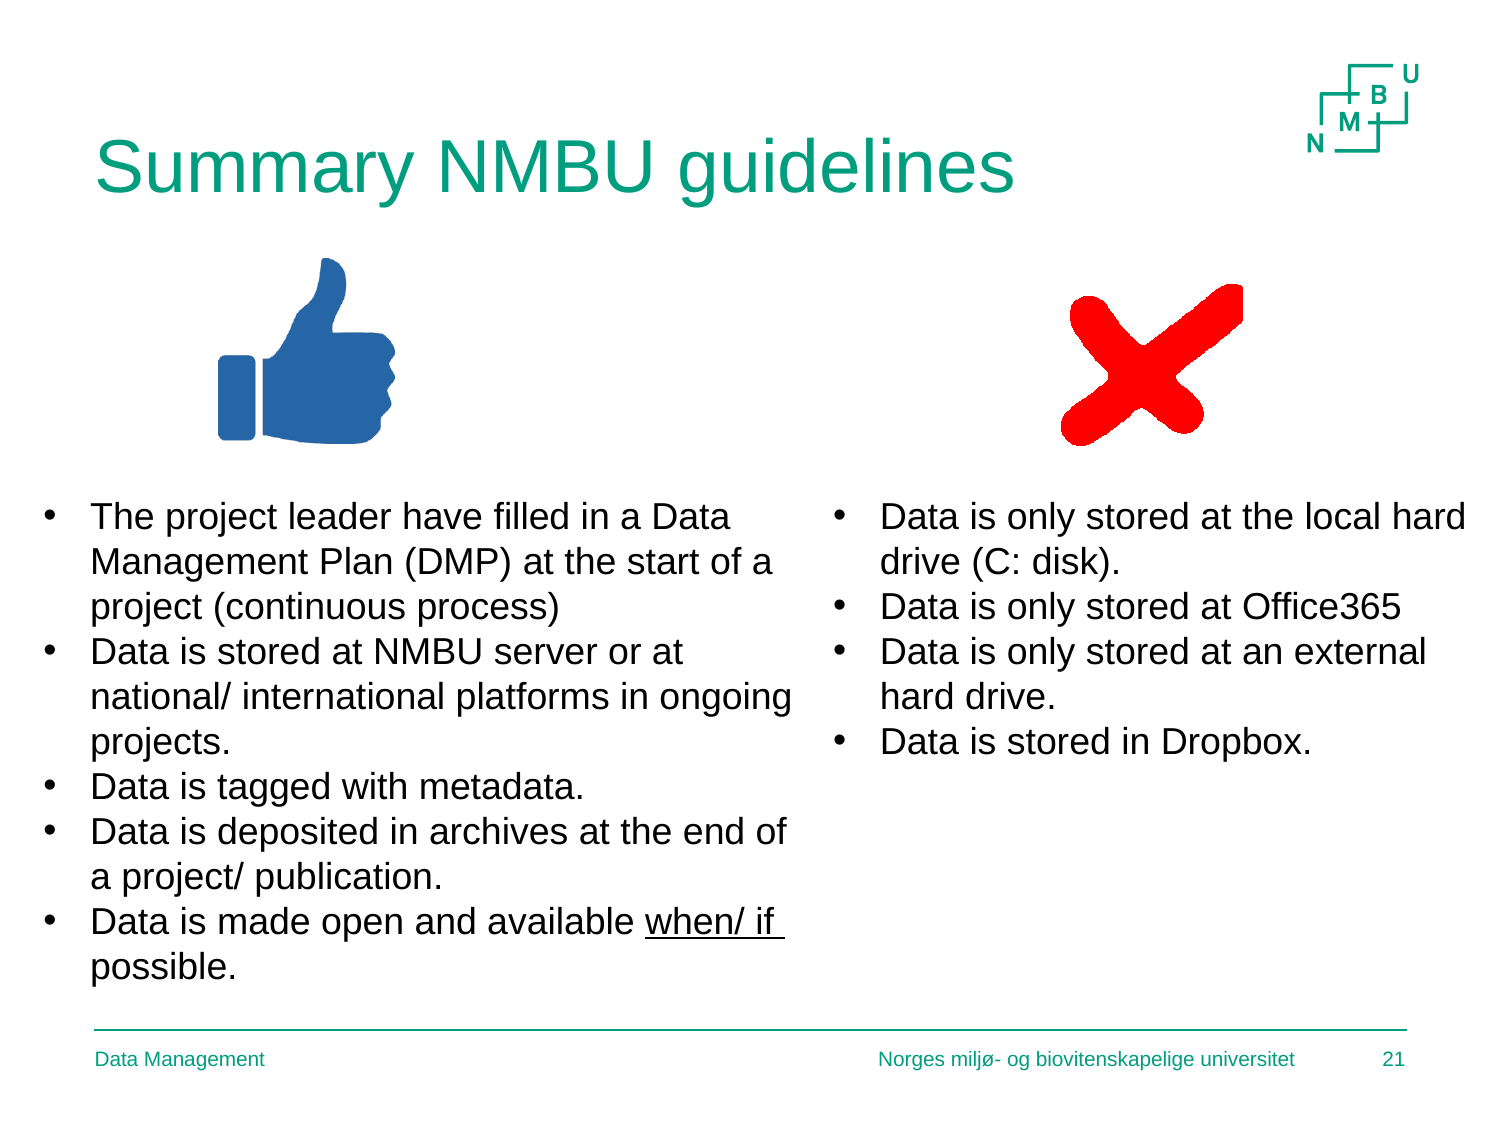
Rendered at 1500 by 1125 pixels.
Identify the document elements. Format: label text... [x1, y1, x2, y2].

picture [1058, 275, 1243, 460]
slide_number 21 [1356, 1045, 1406, 1071]
title Summary NMBU guidelines [94, 116, 1213, 208]
text_box The project leader have filled in a Data Management Plan (DMP) at the start of a project (continuous process) Data is stored at NMBU server or at national/ international platforms in ongoing projects. Data is tagged with metadata. Data is deposited in archives at the end of a project/ publication. Data is made open and available when/ if possible. [28, 484, 815, 1040]
text_box Data is only stored at the local hard drive (C: disk). Data is only stored at Office365 Data is only stored at an external hard drive. Data is stored in Dropbox. [818, 484, 1483, 815]
picture [218, 258, 395, 444]
footer Data Management [94, 1045, 875, 1071]
slide_number Norges miljø- og biovitenskapelige universitet [878, 1045, 1353, 1071]
